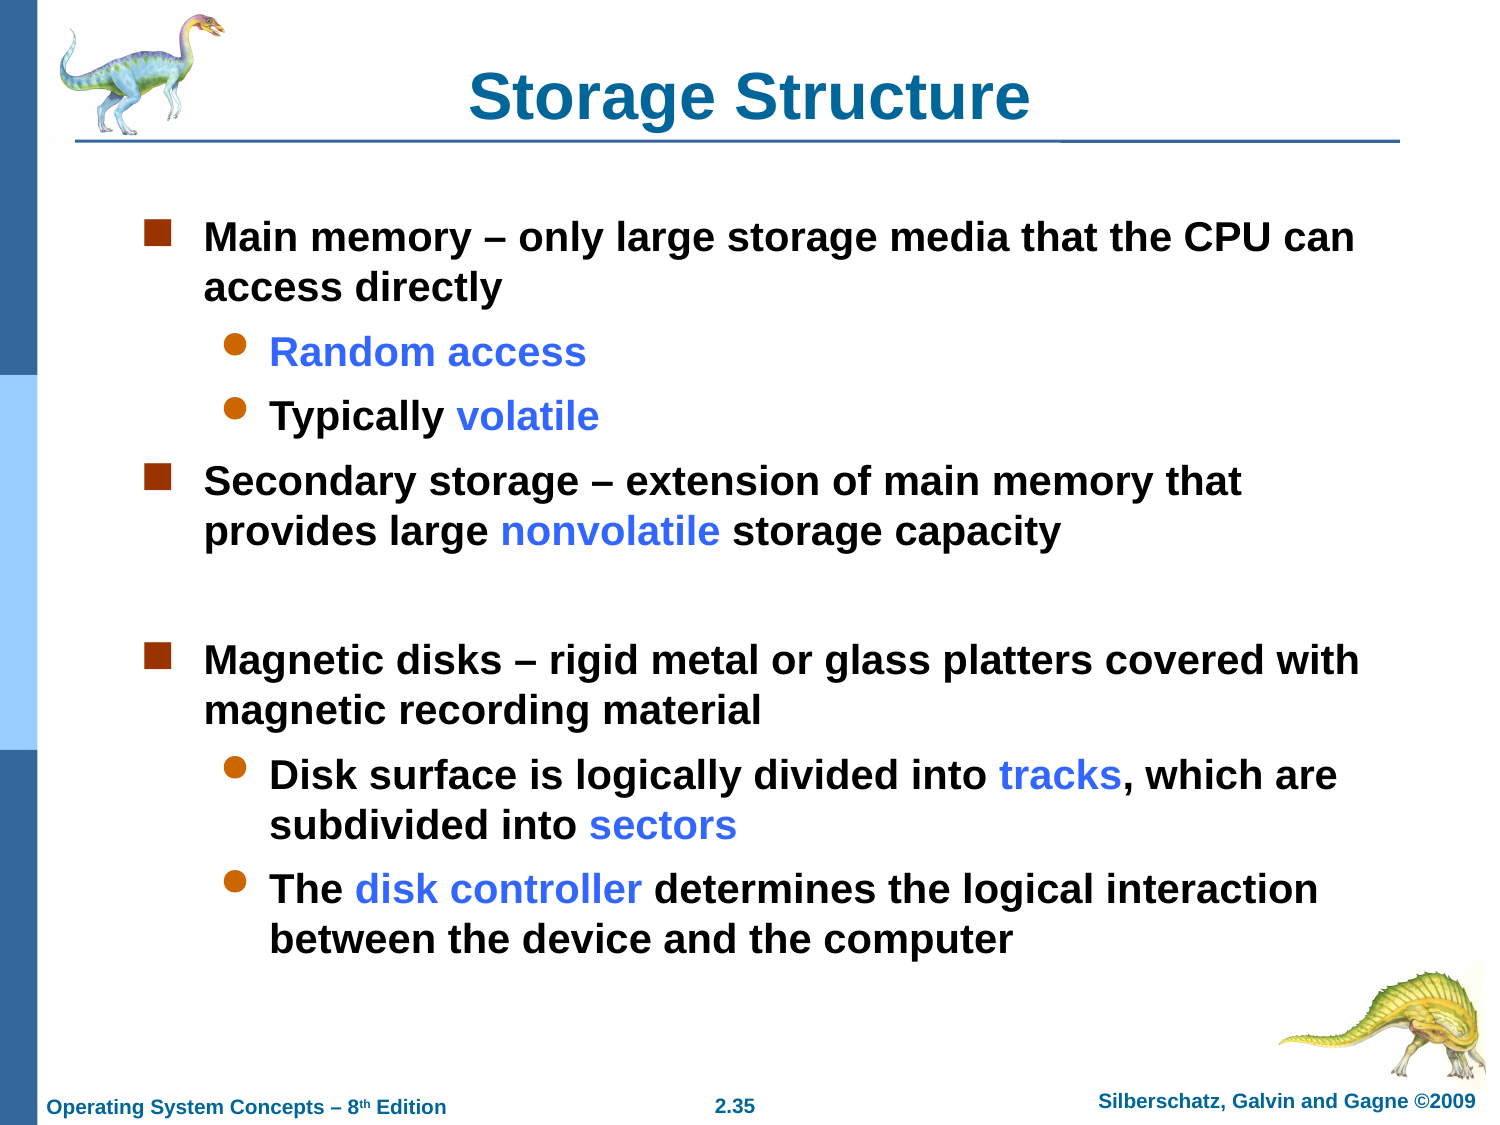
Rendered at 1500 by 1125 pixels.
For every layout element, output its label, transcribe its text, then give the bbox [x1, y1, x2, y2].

picture [1275, 959, 1486, 1090]
title Storage Structure [74, 45, 1426, 141]
list Main memory – only large storage media that the CPU can access directly Random access Typically volatile Secondary storage – extension of main memory that provides large nonvolatile storage capacity Magnetic disks – rigid metal or glass platters covered with magnetic recording material Disk surface is logically divided into tracks, which are subdivided into sectors The disk controller determines the logical interaction between the device and the computer [132, 202, 1392, 946]
picture [46, 0, 243, 149]
